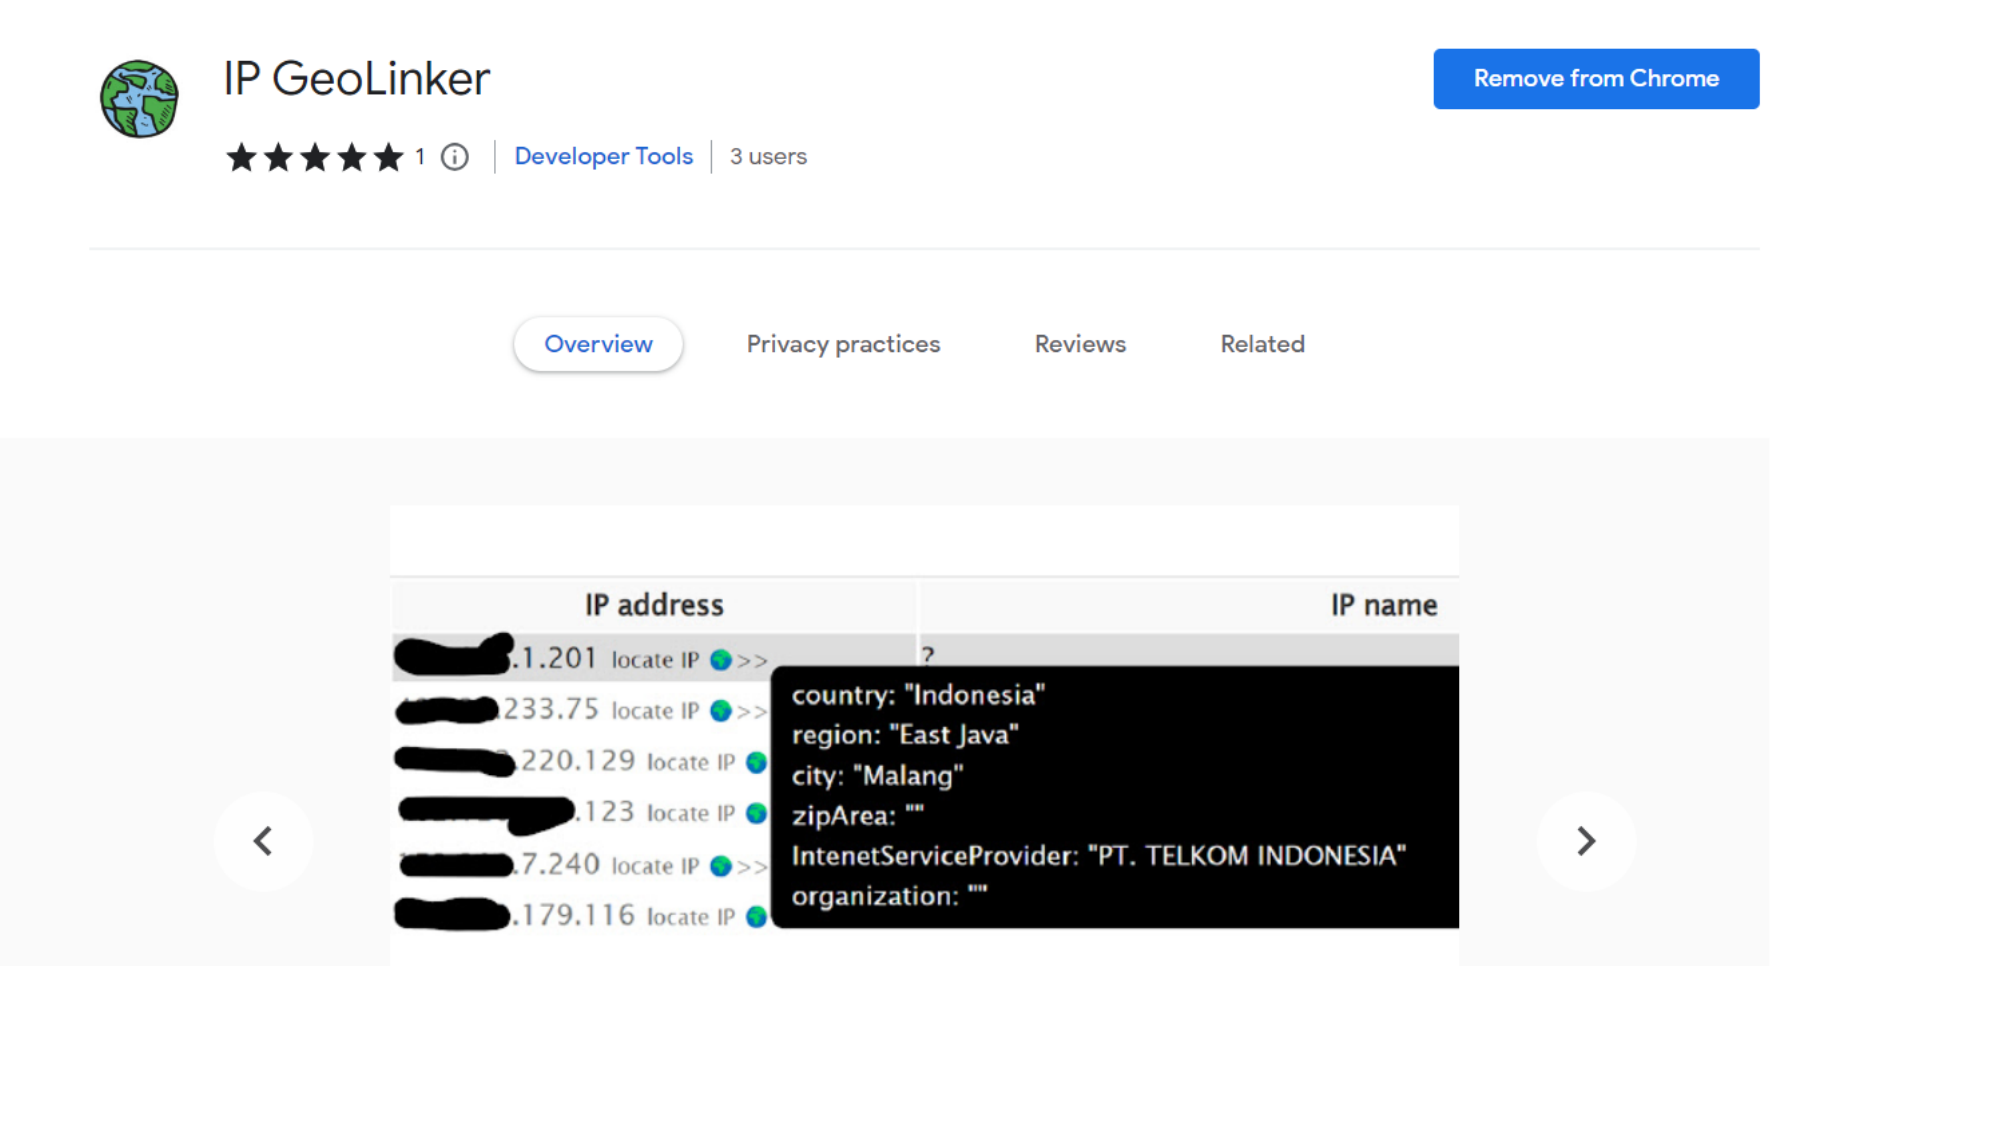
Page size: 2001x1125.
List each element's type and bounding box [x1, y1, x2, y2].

picture [0, 0, 1772, 967]
